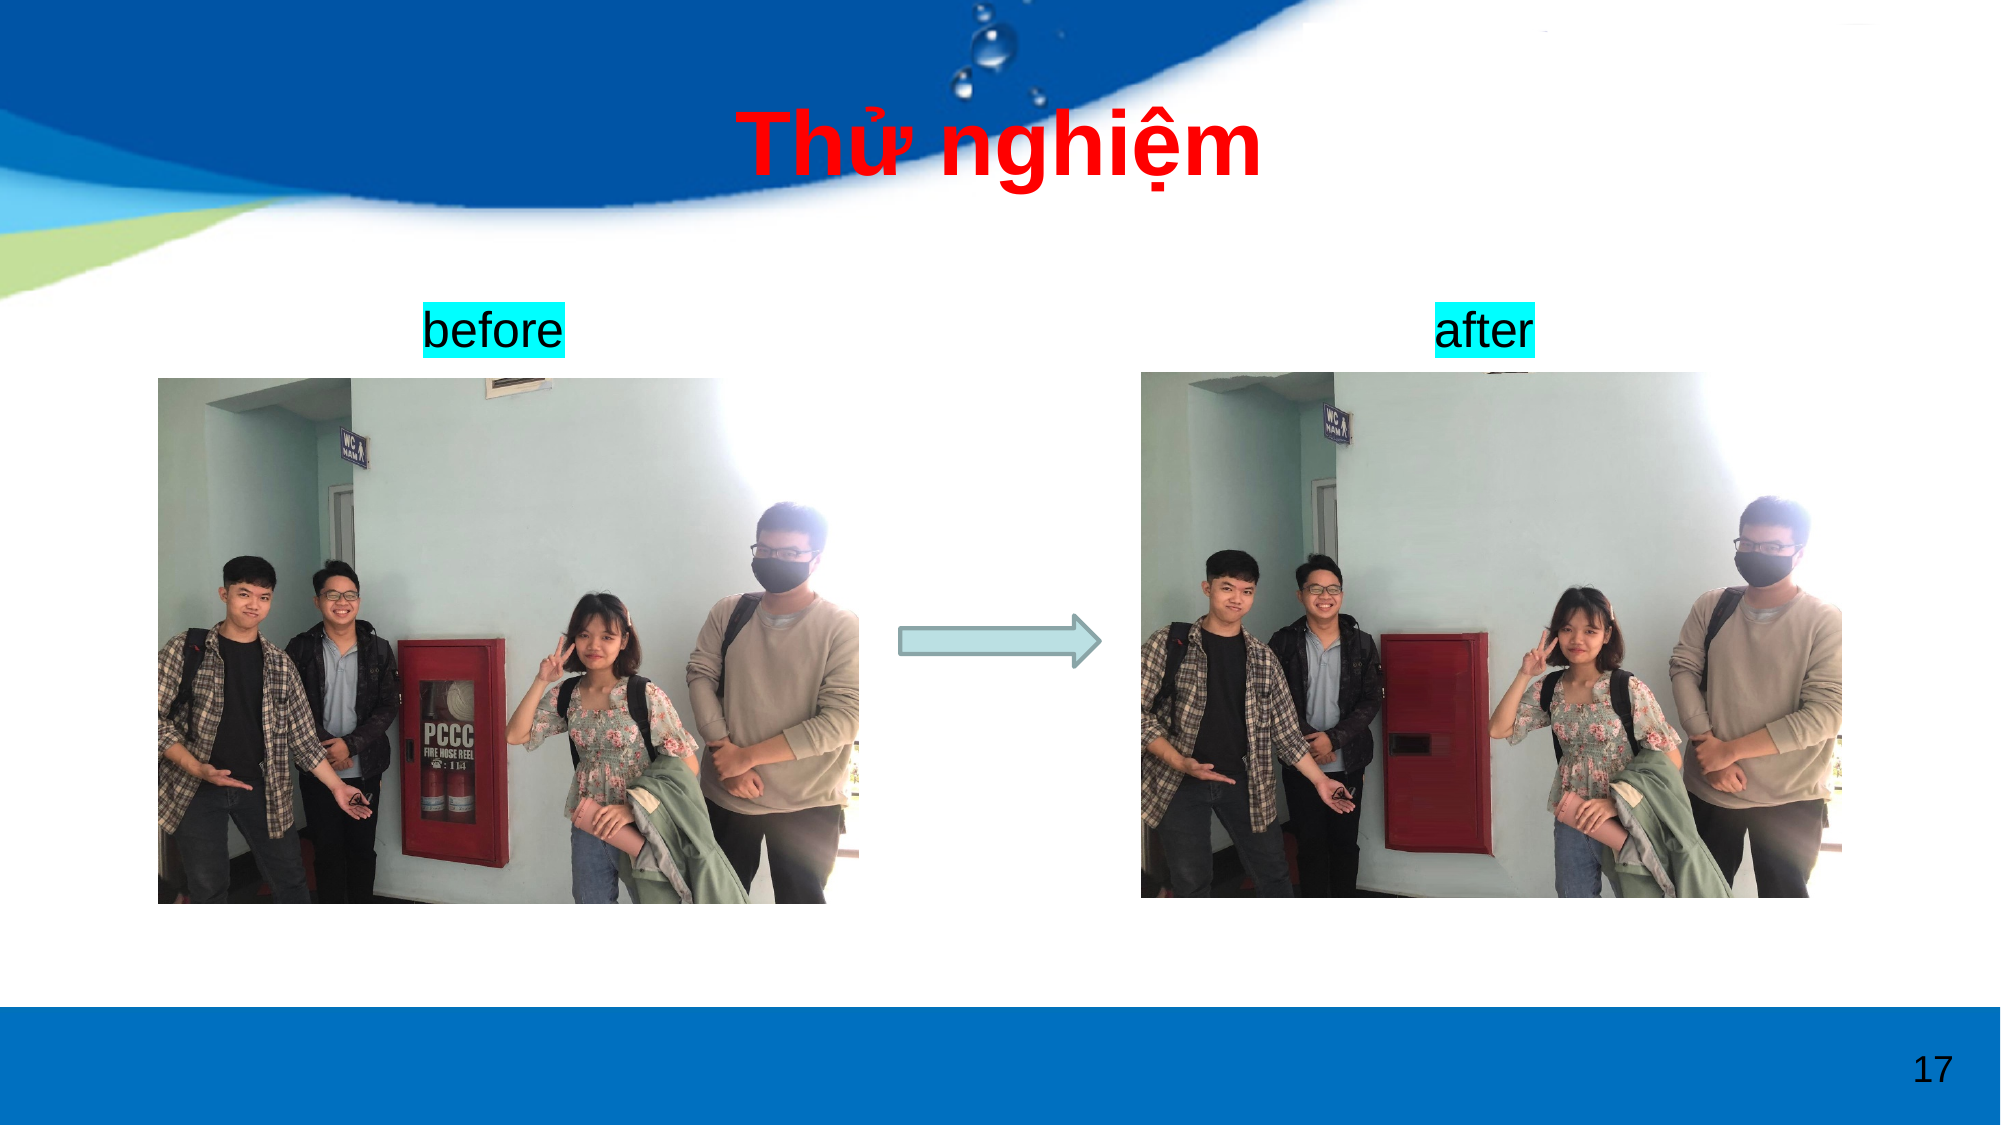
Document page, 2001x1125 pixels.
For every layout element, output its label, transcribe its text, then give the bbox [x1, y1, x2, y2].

title Thử nghiệm [99, 45, 1900, 233]
text_box after [1419, 290, 1550, 365]
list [157, 378, 859, 904]
picture [0, 0, 2001, 1125]
text_box before [408, 290, 580, 365]
text_box [898, 613, 1102, 669]
